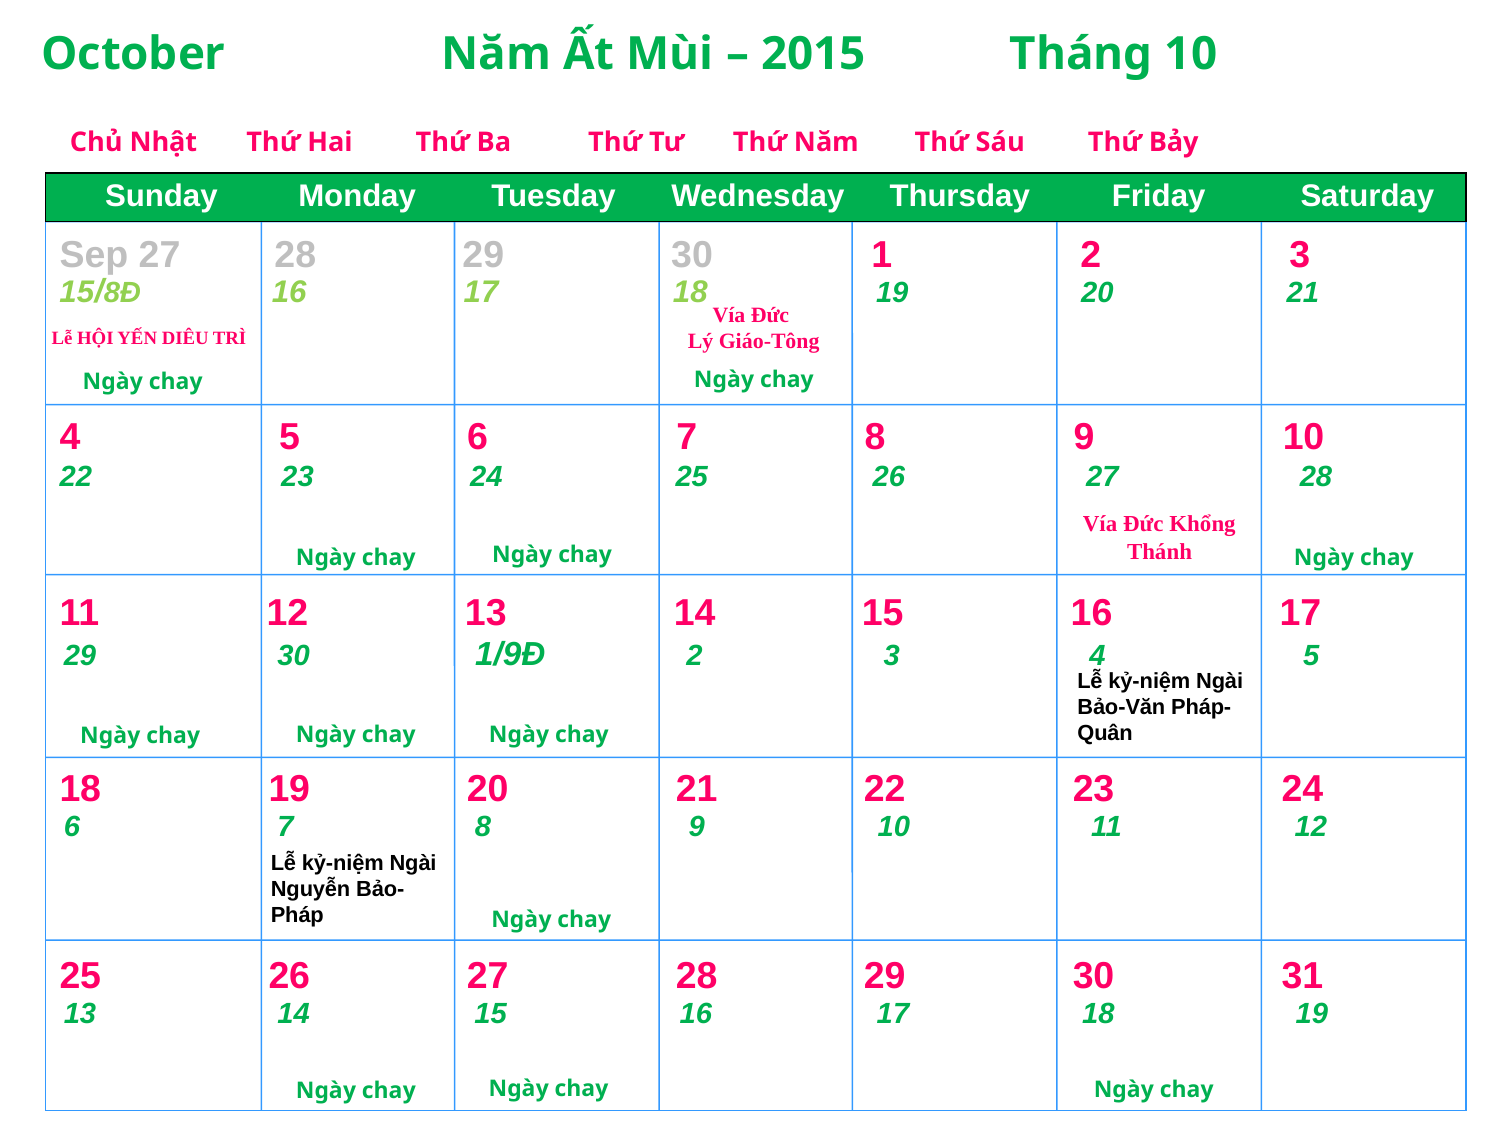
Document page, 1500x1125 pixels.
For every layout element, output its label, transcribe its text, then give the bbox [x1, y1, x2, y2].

text_box Ngày chay [263, 535, 449, 578]
text_box Ngày chay [459, 532, 645, 574]
text_box 25 26 27 28 29 30 31 [45, 944, 1455, 1049]
text_box Ngày chay [1061, 1067, 1247, 1110]
text_box Sunday [91, 168, 232, 220]
text_box Ngày chay [47, 713, 233, 755]
text_box Saturday [1286, 167, 1449, 220]
text_box Ngày chay [263, 712, 449, 755]
text_box Vía Đức Lý Giáo-Tông [619, 293, 883, 361]
text_box Ngày chay [456, 712, 642, 754]
text_box 11 12 13 14 15 16 17 [45, 580, 1455, 685]
text_box October Năm Ất Mùi – 2015 Tháng 10 [15, 16, 1482, 86]
text_box Wednesday [657, 167, 859, 220]
text_box Tuesday [477, 167, 631, 220]
text_box Ngày chay [50, 360, 236, 402]
text_box Ngày chay [455, 1066, 642, 1108]
text_box Thursday [875, 167, 1045, 220]
text_box Vía Đức Khổng Thánh [1062, 501, 1257, 572]
text_box 29 30 1/9Đ 2 3 4 5 [49, 625, 1340, 680]
text_box Ngày chay [263, 1068, 449, 1110]
text_box 22 23 24 25 26 27 28 [37, 450, 1425, 500]
text_box Ngày chay [458, 897, 644, 939]
text_box 6 7 8 9 10 11 12 [50, 800, 1375, 850]
text_box Chủ Nhật Thứ Hai Thứ Ba Thứ Tư Thứ Năm Thứ Sáu Thứ Bảy [0, 117, 1466, 164]
text_box Sep 27 28 29 30 1 2 3 [45, 222, 1455, 327]
text_box [45, 222, 1466, 985]
text_box [45, 1049, 1466, 1111]
text_box Friday [1098, 167, 1220, 220]
text_box Ngày chay [661, 361, 847, 400]
text_box 13 14 15 16 17 18 19 [50, 985, 1482, 1075]
text_box Lễ kỷ-niệm Ngài Bảo-Văn Pháp-Quân [1062, 659, 1281, 753]
text_box 4 5 6 7 8 9 10 [45, 405, 1455, 509]
text_box Lễ HỘI YẾN DIÊU TRÌ [17, 318, 280, 356]
text_box 18 19 20 21 22 23 24 [45, 756, 1455, 861]
text_box Monday [284, 167, 431, 220]
text_box Lễ kỷ-niệm Ngài Nguyễn Bảo-Pháp [256, 841, 464, 935]
text_box [45, 173, 1466, 222]
text_box Ngày chay [1261, 535, 1447, 578]
text_box 15/8Đ 16 17 18 19 20 21 [45, 262, 1438, 317]
